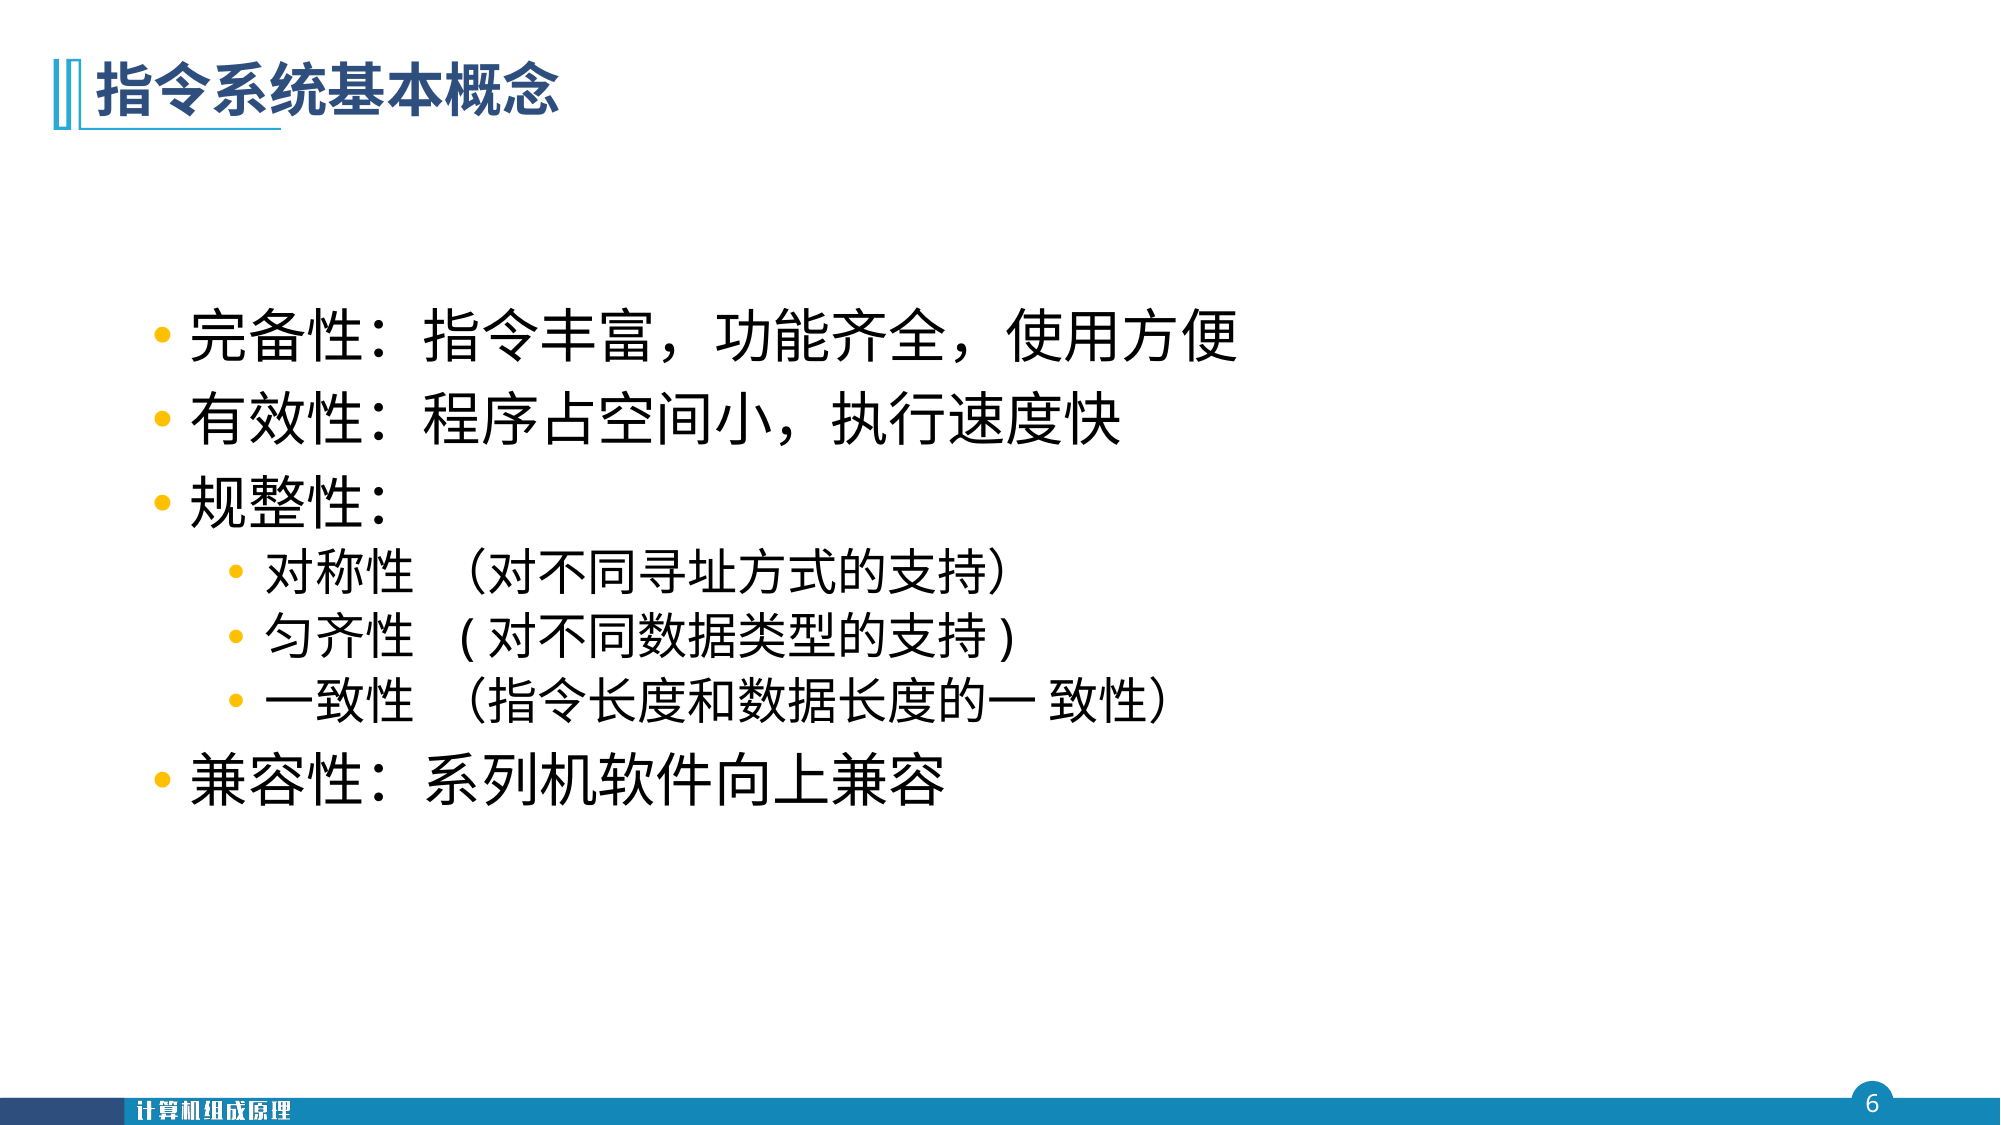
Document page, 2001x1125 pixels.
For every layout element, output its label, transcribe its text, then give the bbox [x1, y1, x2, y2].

title 指令系统基本概念 [80, 42, 1805, 144]
list 完备性：指令丰富，功能齐全，使用方便 有效性：程序占空间小，执行速度快 规整性： 对称性 （对不同寻址方式的支持） 匀齐性 (对不同数据类型的支持) 一致性 （指令长度和数据长度的一 致性） 兼容性：系列机软件向上兼容 [137, 299, 1863, 1014]
